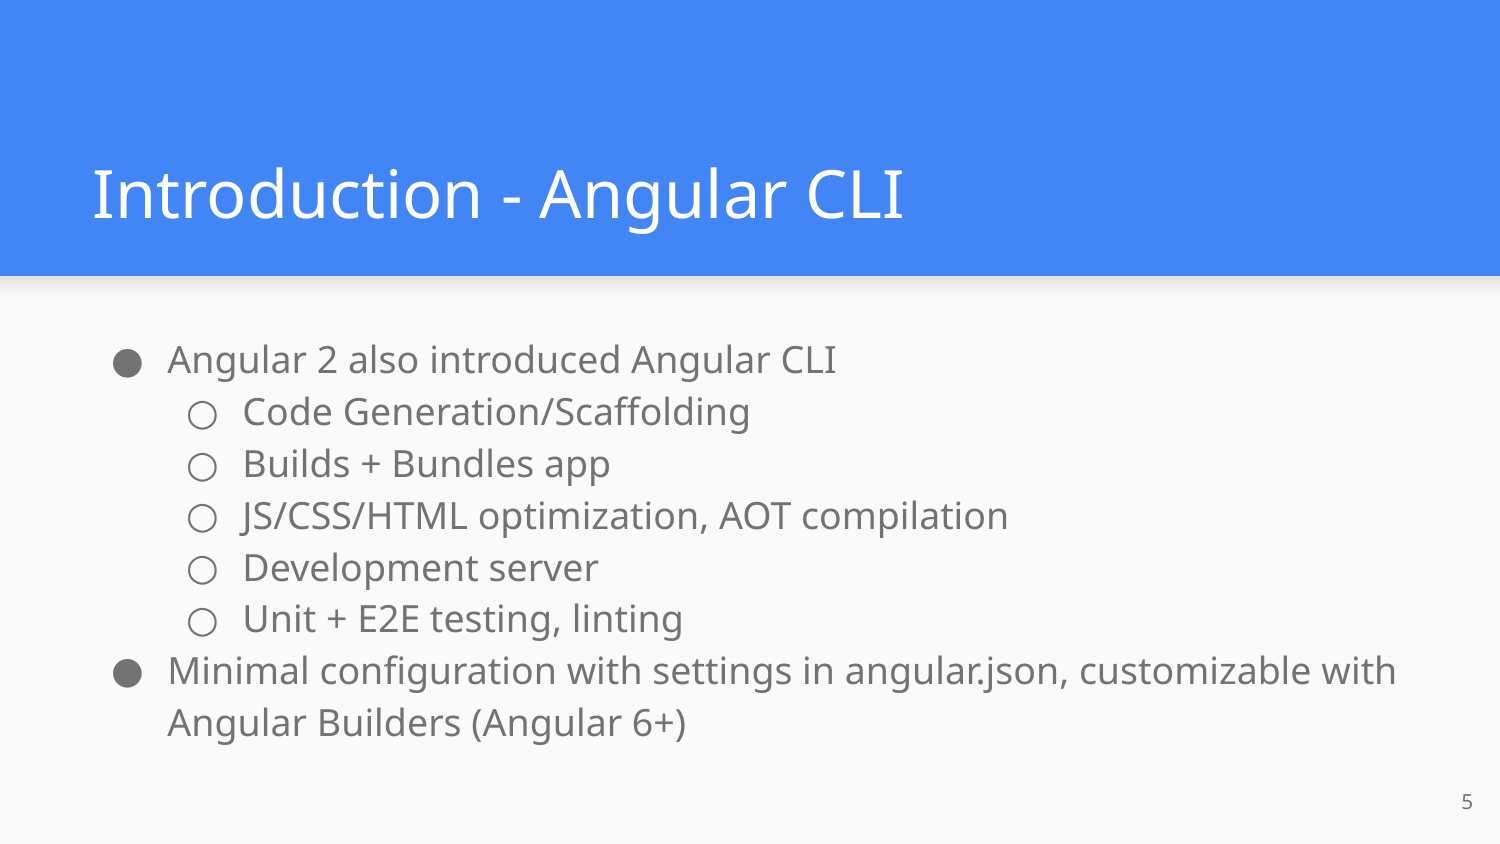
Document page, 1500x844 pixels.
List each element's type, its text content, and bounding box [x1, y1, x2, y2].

title Introduction - Angular CLI [77, 121, 1427, 248]
list Angular 2 also introduced Angular CLI Code Generation/Scaffolding Builds + Bundles app JS/CSS/HTML optimization, AOT compilation Development server Unit + E2E testing, linting Minimal configuration with settings in angular.json, customizable with Angular Builders (Angular 6+) [77, 314, 1427, 760]
slide_number ‹#› [1398, 770, 1489, 835]
